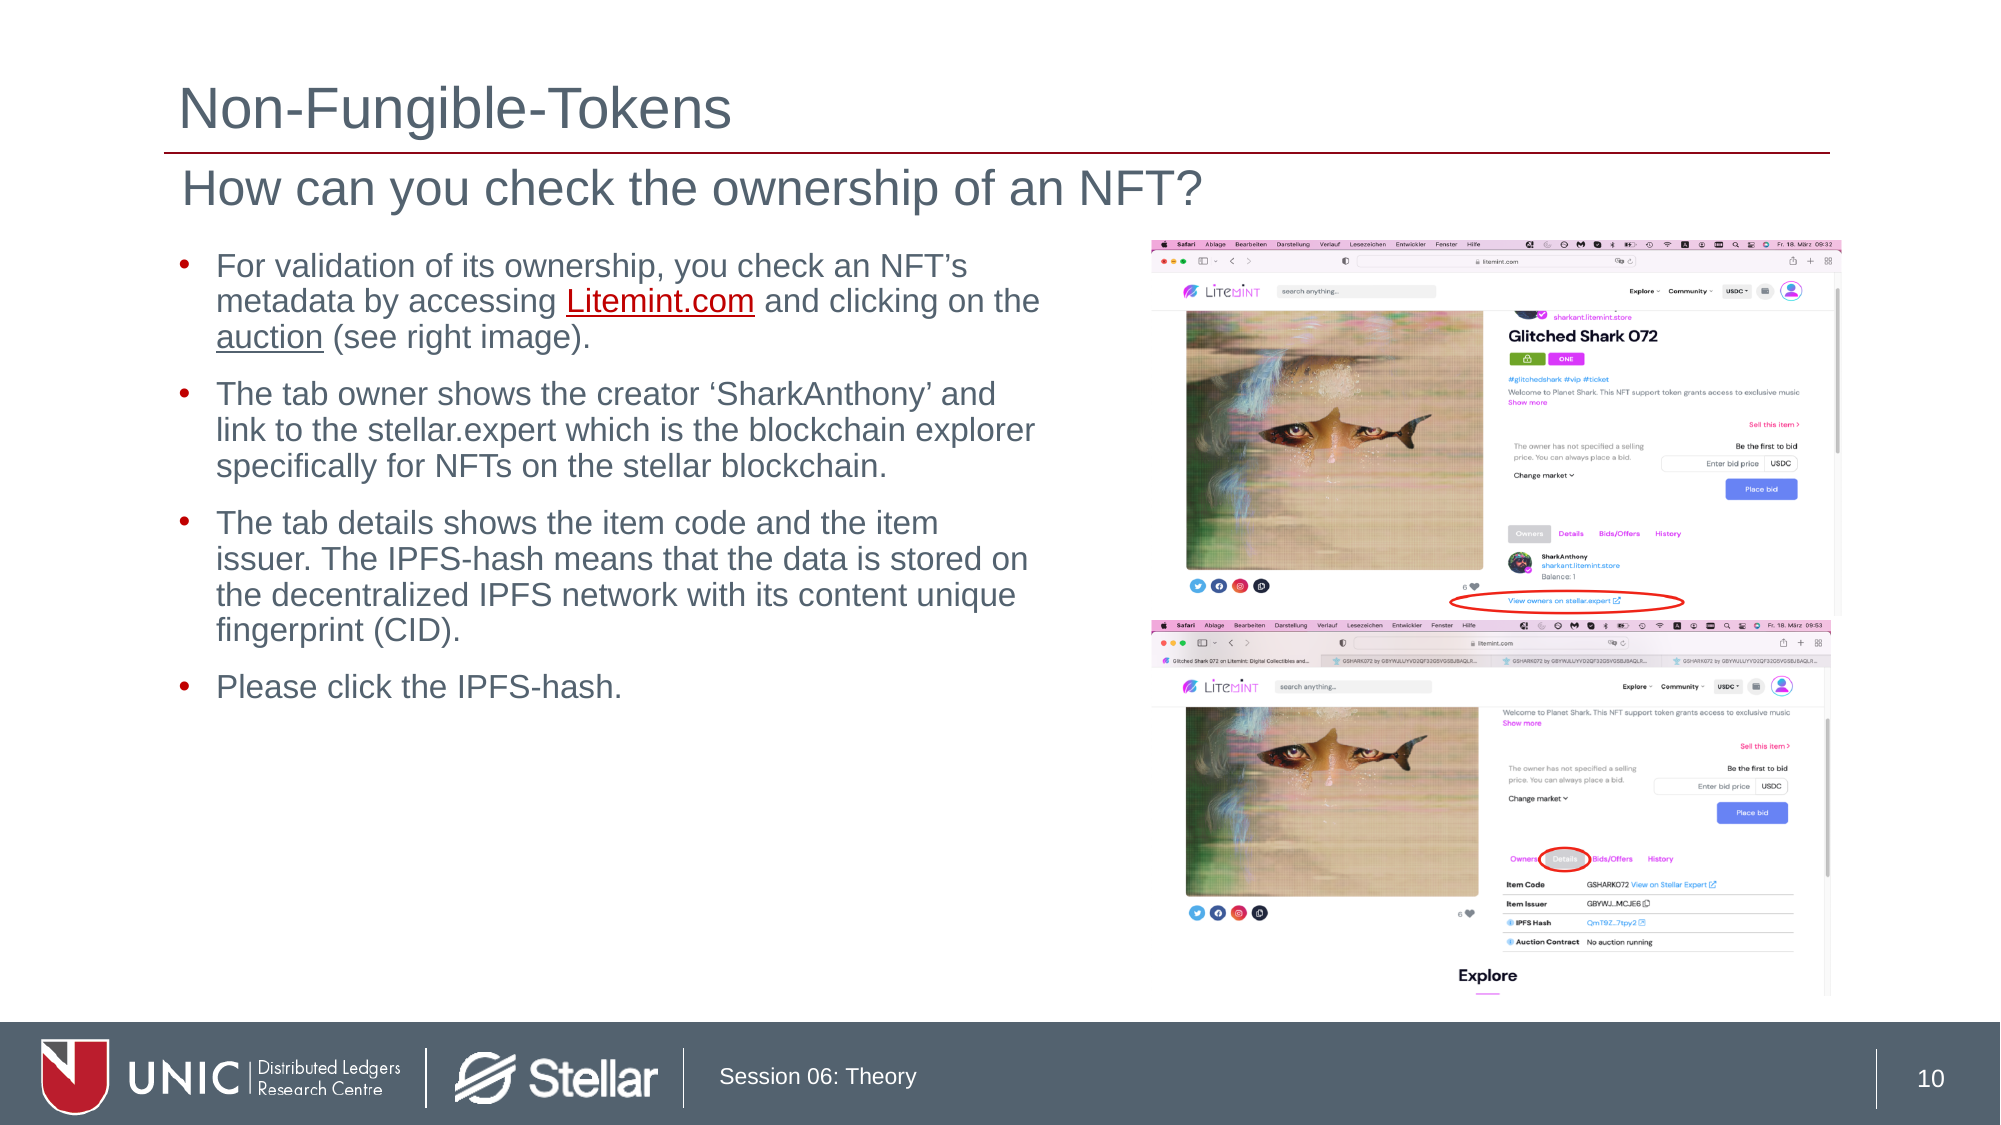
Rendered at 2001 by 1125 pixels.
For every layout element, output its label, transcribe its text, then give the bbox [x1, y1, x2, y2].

text_box Session 06: Theory [704, 1048, 1023, 1104]
text_box How can you check the ownership of an NFT? [166, 148, 1834, 224]
text_box For validation of its ownership, you check an NFT’s metadata by accessing Litemint.com and clicking on the auction (see right image). The tab owner shows the creator ‘SharkAnthony’ and link to the stellar.expert which is the blockchain explorer specifically for NFTs on the stellar blockchain. The tab details shows the item code and the item issuer. The IPFS-hash means that the data is stored on the decentralized IPFS network with its content unique fingerprint (CID). Please click the IPFS-hash. [163, 240, 1060, 921]
picture [1150, 239, 1844, 616]
picture [14, 1015, 426, 1125]
slide_number 10 [1858, 1047, 1960, 1108]
picture [1150, 620, 1831, 997]
picture [455, 1052, 658, 1104]
title Non-Fungible-Tokens [163, 73, 1831, 149]
